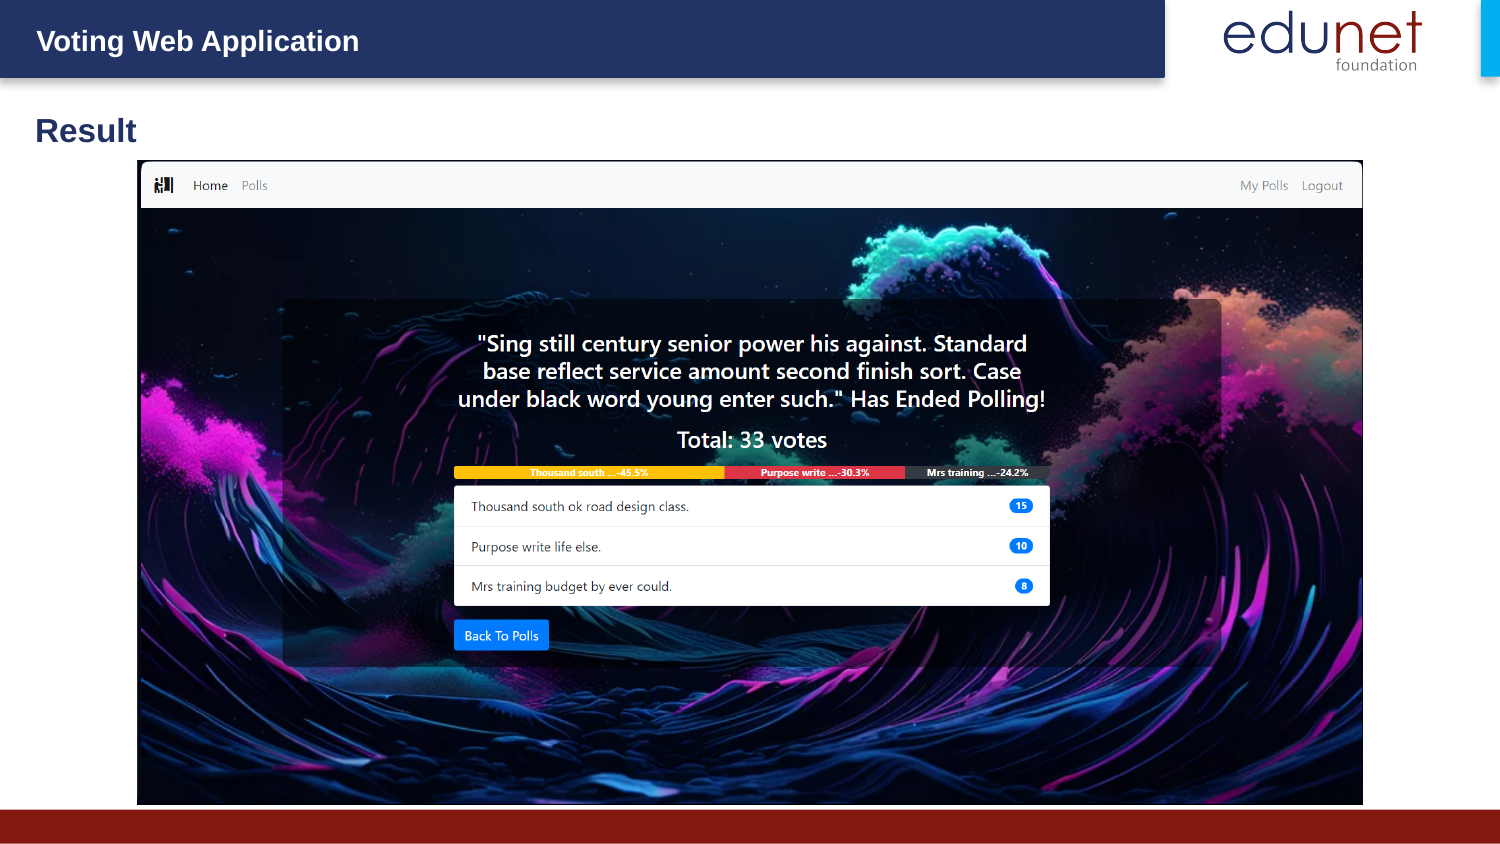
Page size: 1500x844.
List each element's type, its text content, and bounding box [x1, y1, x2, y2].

picture [137, 159, 1363, 805]
text_box Voting Web Application [21, 15, 674, 65]
text_box Result [20, 94, 750, 147]
picture [1219, 8, 1424, 75]
